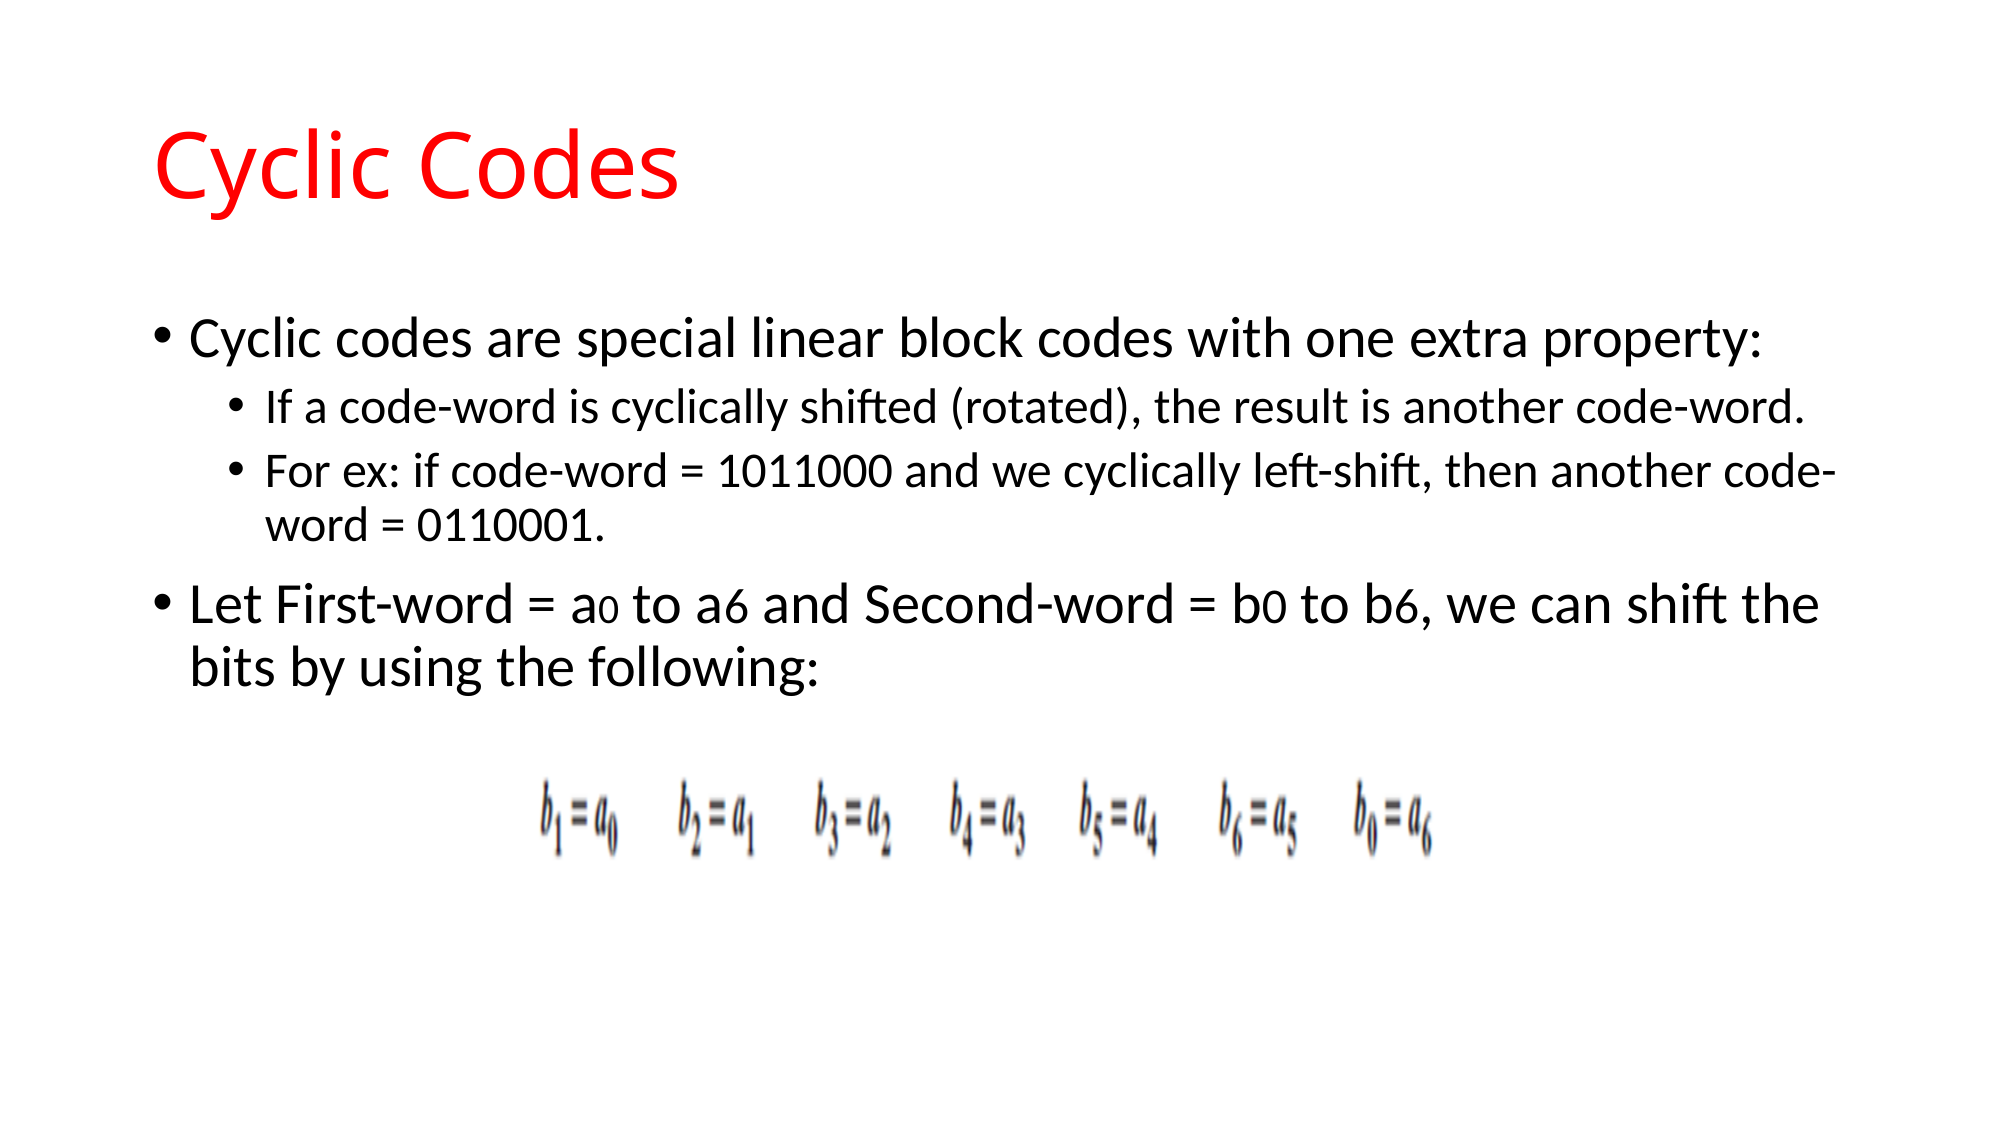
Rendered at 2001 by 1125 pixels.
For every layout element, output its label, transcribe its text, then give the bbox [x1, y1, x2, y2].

title Cyclic Codes [137, 59, 1863, 278]
list Cyclic codes are special linear block codes with one extra property: If a code-word is cyclically shifted (rotated), the result is another code-word. For ex: if code-word = 1011000 and we cyclically left-shift, then another code-word = 0110001. Let First-word = a0 to a6 and Second-word = b0 to b6, we can shift the bits by using the following: [137, 299, 1863, 1014]
picture [532, 762, 1439, 867]
